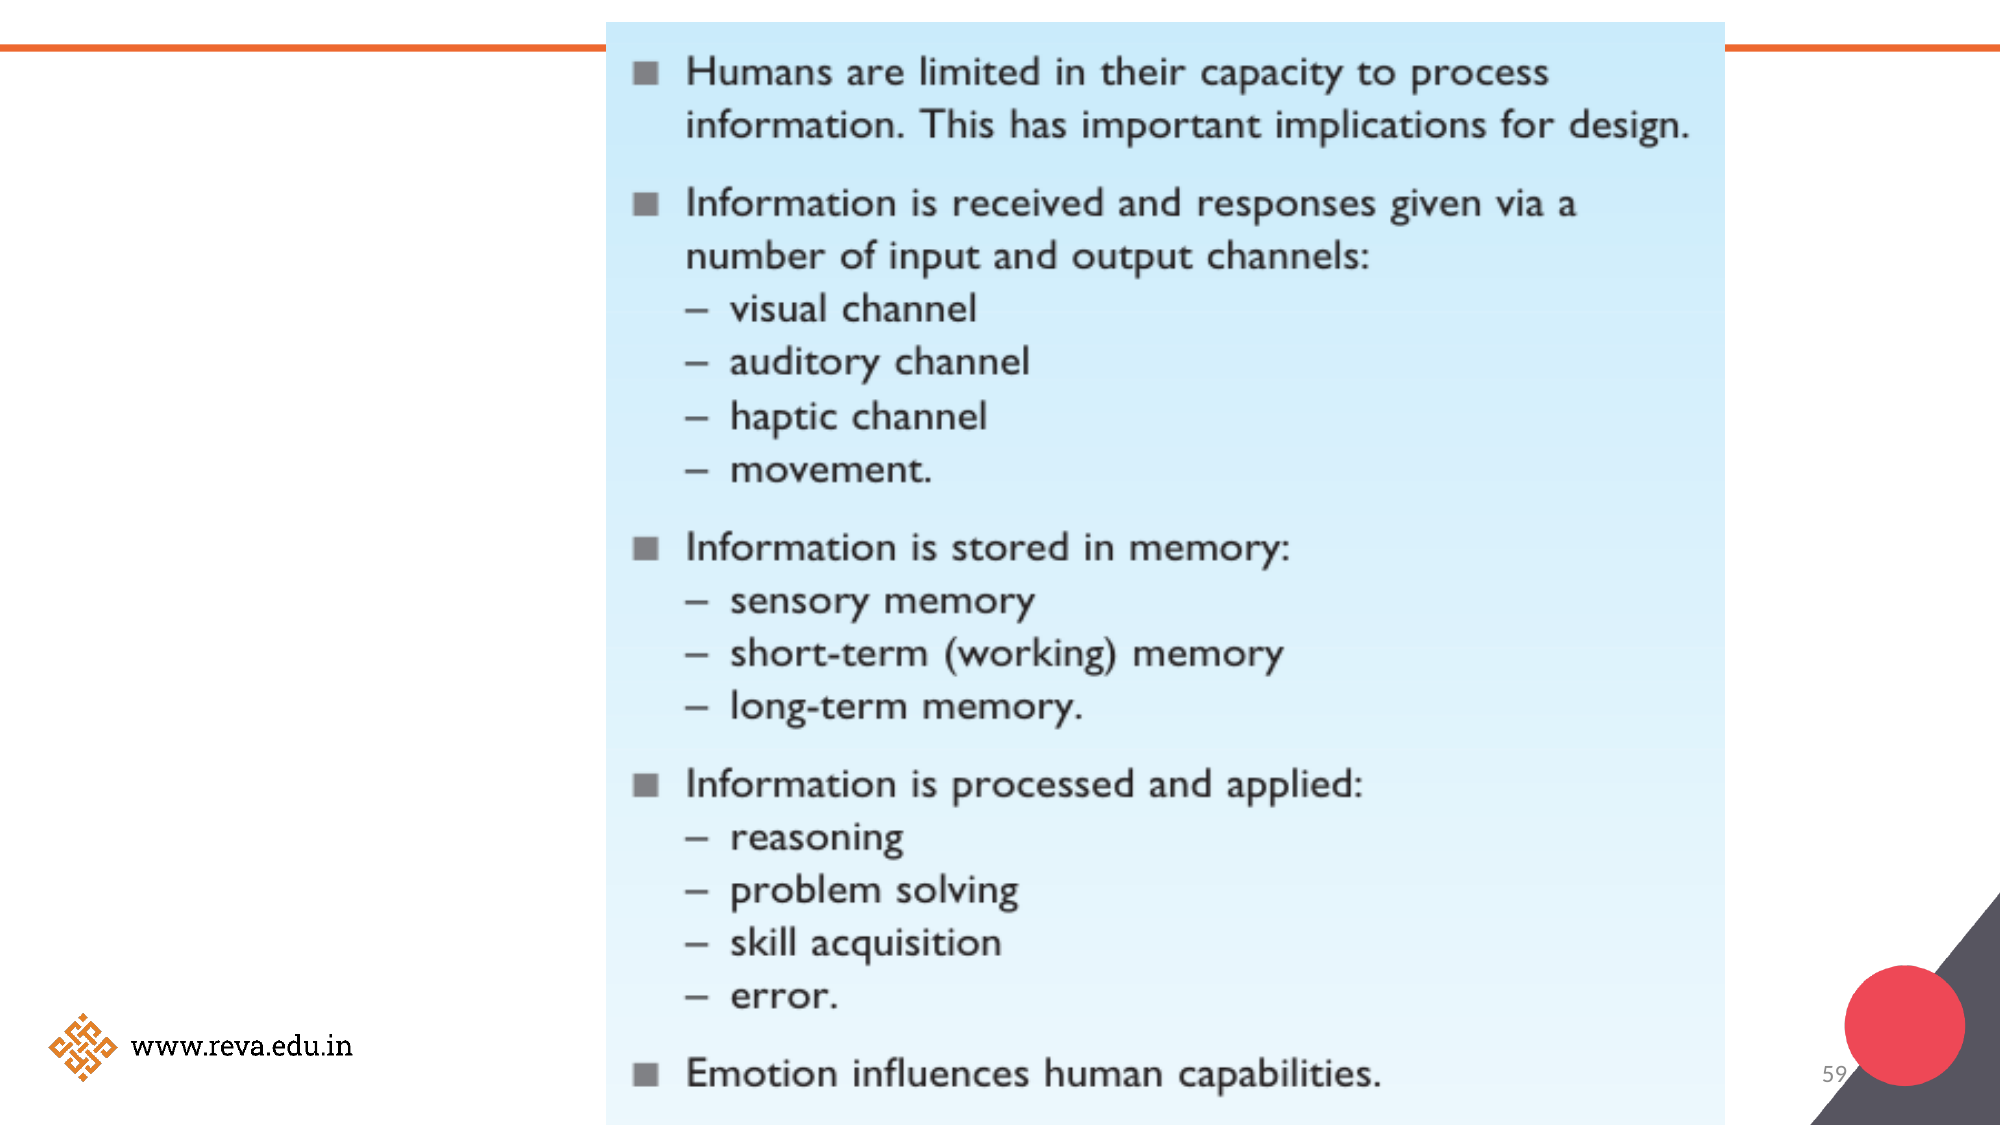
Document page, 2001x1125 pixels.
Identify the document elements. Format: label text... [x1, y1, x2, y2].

picture [606, 22, 1725, 1125]
slide_number 59 [1725, 1042, 1863, 1103]
picture [1801, 882, 2000, 1125]
picture [31, 1003, 366, 1092]
